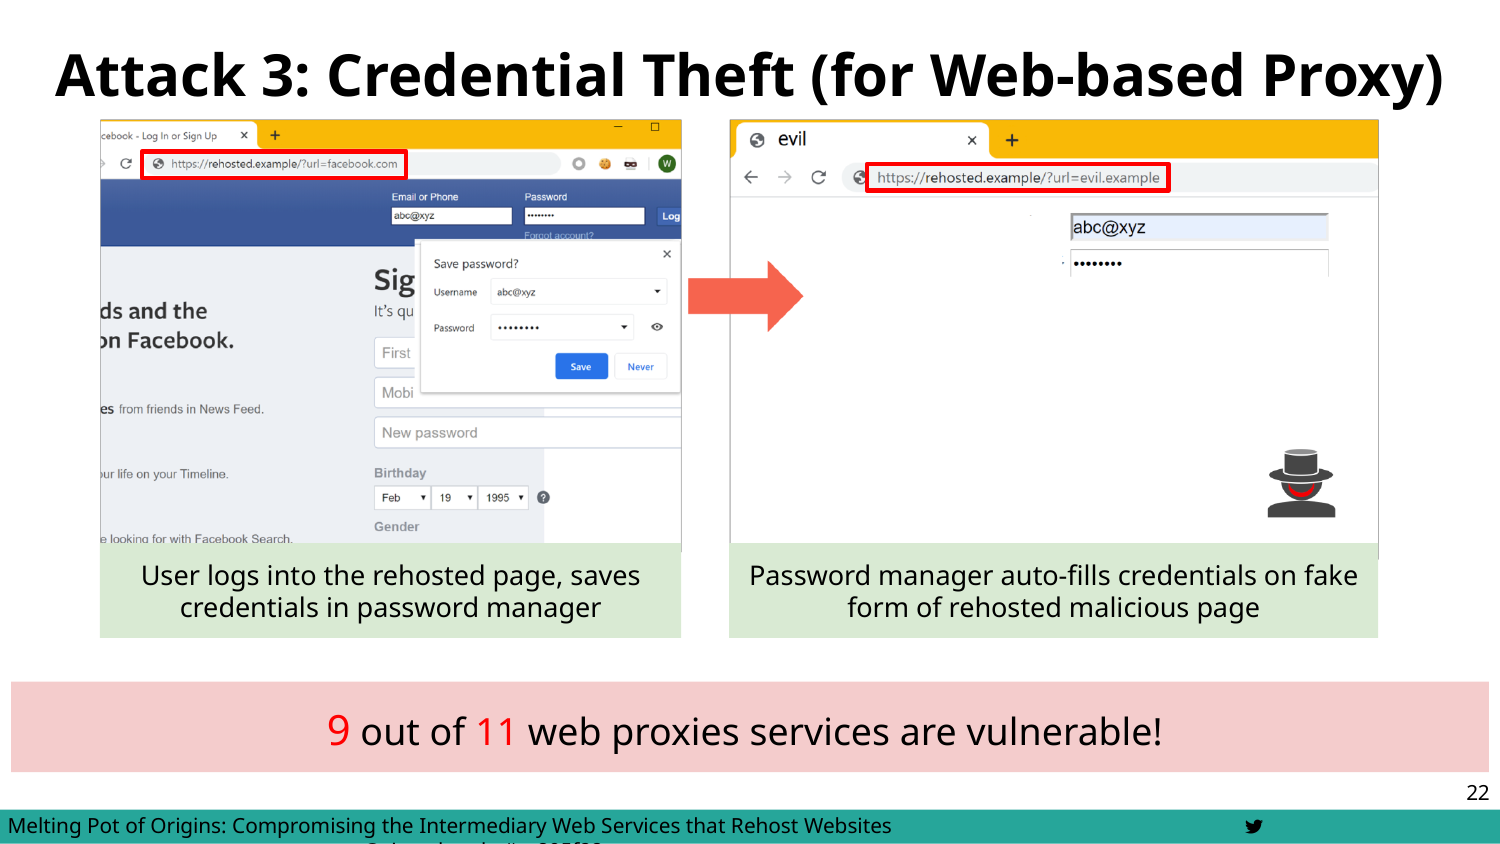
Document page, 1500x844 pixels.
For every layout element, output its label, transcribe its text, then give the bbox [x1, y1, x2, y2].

picture [1245, 818, 1263, 835]
list 9 out of 11 web proxies services are vulnerable! [11, 681, 1489, 773]
text_box Password manager auto-fills credentials on fake form of rehosted malicious page [729, 573, 1379, 638]
text_box User logs into the rehosted page, saves credentials in password manager [99, 573, 682, 638]
slide_number ‹#› [1414, 761, 1500, 826]
picture [88, 111, 1387, 565]
title Attack 3: Credential Theft (for Web-based Proxy) [0, 23, 1500, 124]
